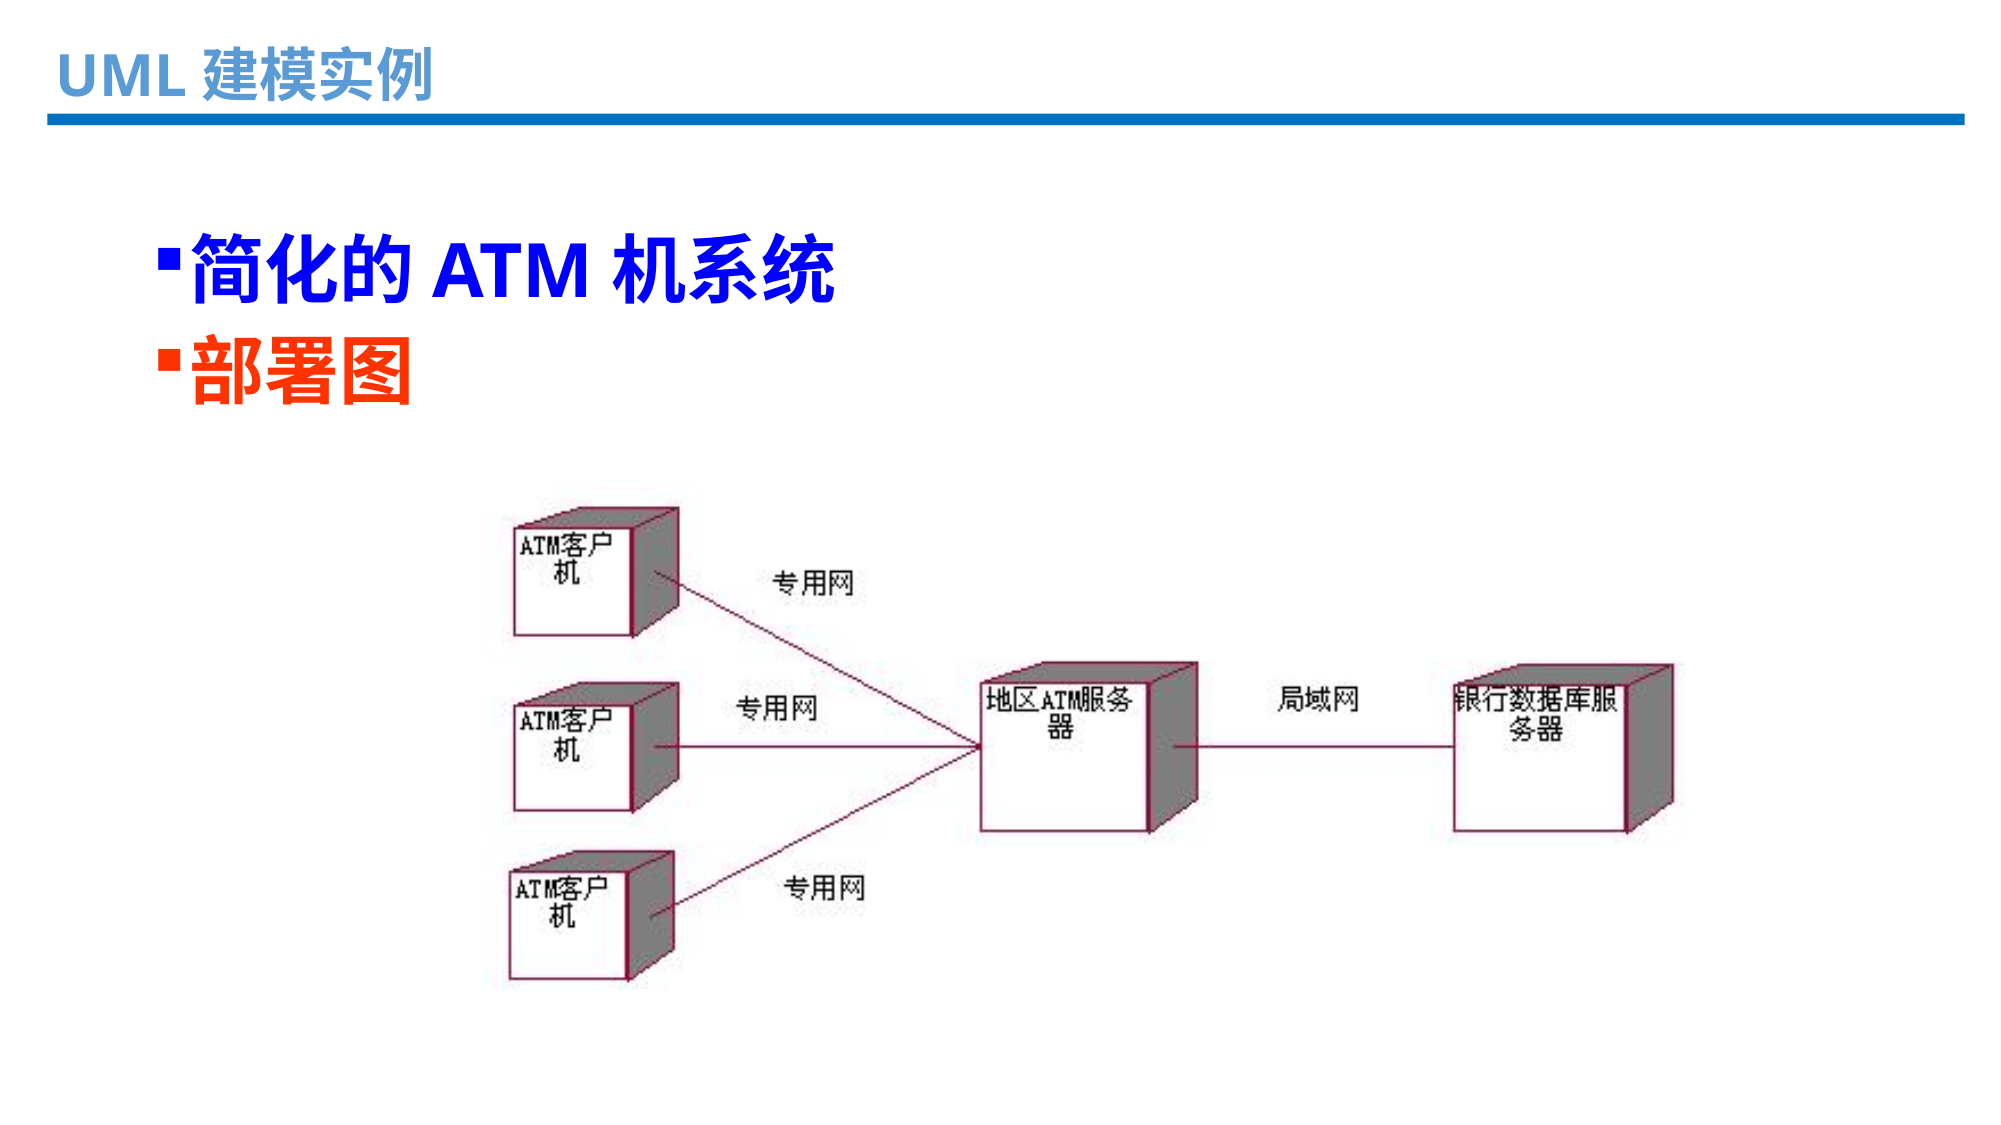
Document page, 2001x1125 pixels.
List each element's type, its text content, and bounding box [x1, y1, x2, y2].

picture [448, 480, 1736, 1017]
text_box 简化的ATM机系统 部署图 [137, 224, 1425, 438]
text_box UML建模实例 [40, 30, 450, 116]
